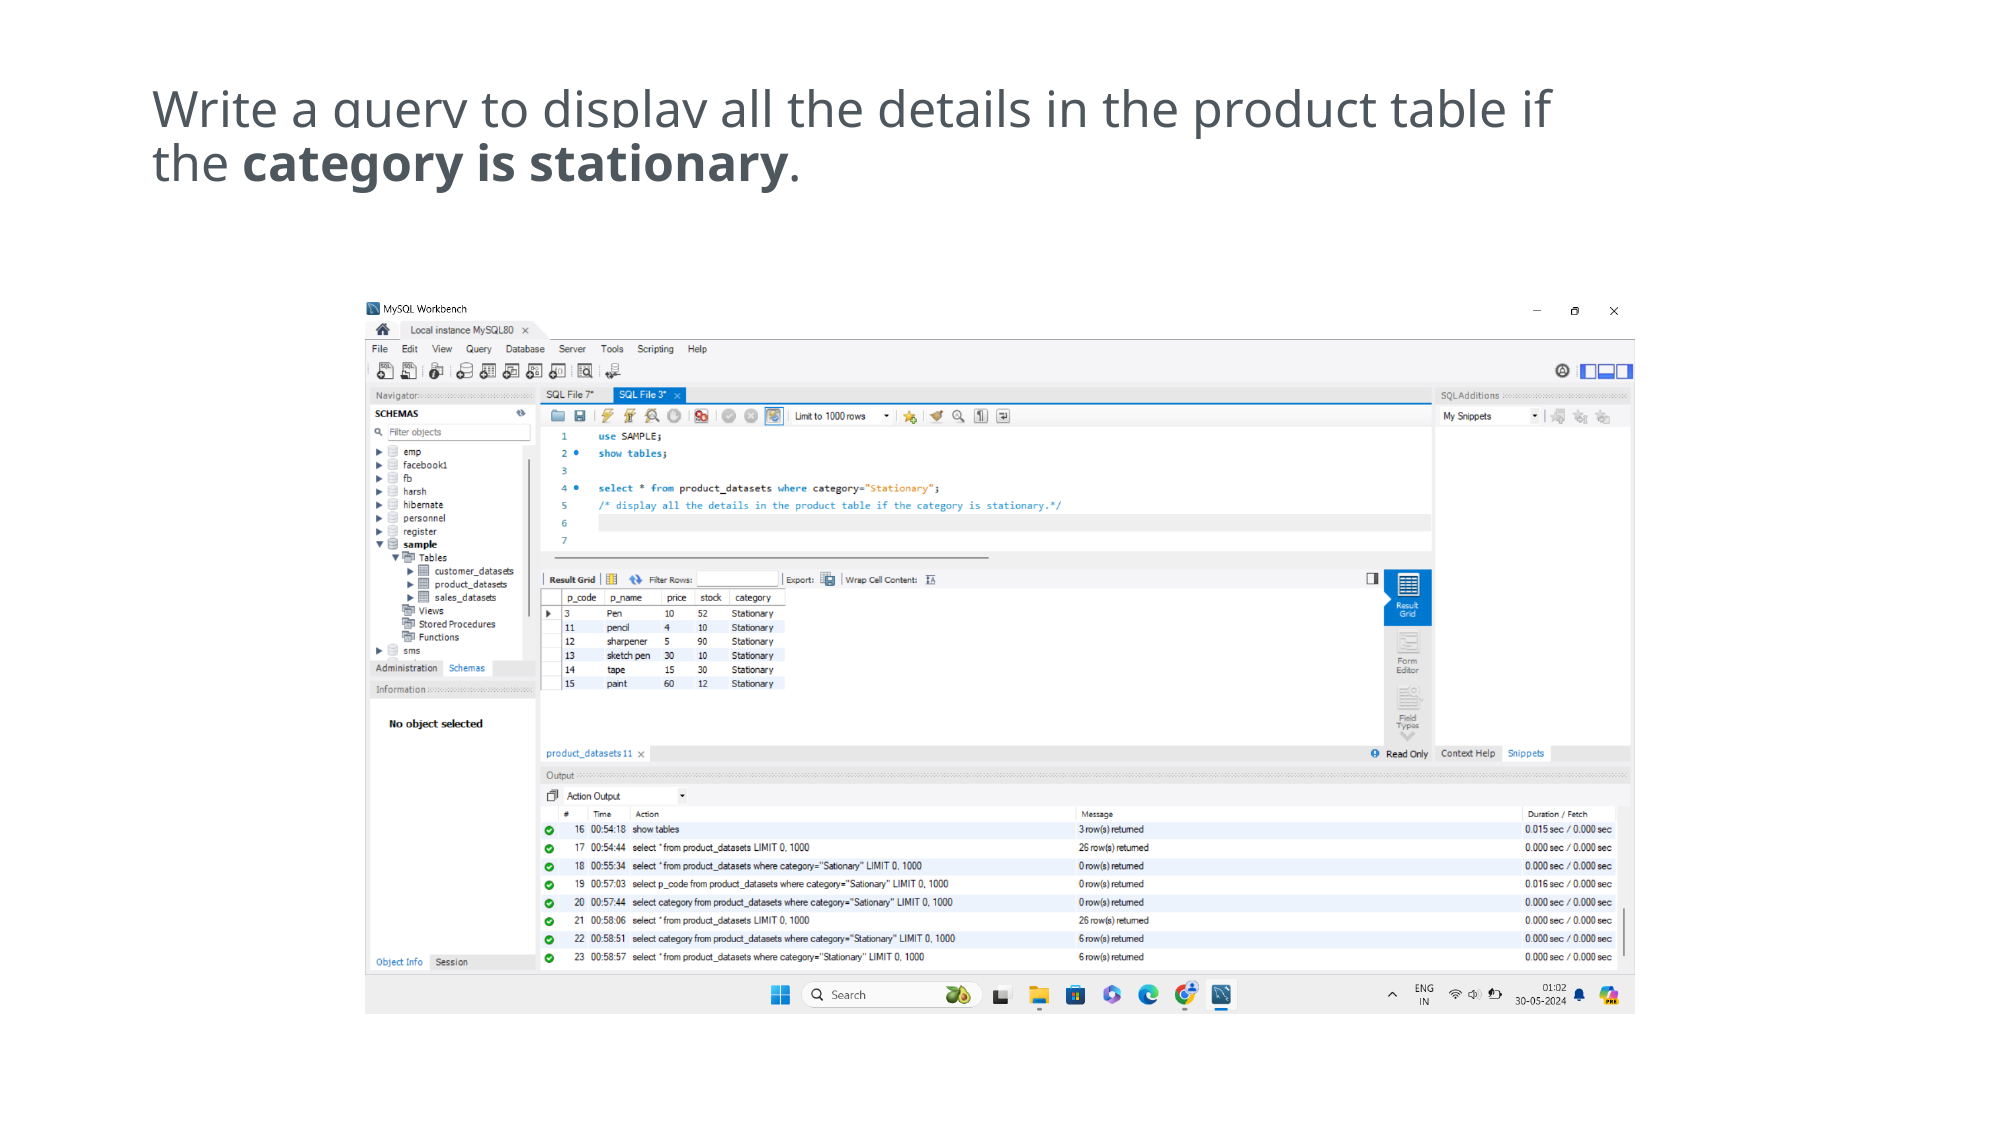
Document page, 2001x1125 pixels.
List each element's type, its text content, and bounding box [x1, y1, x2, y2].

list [365, 299, 1635, 1014]
title Write a query to display all the details in the product table if the category is stationary. [137, 59, 1863, 278]
